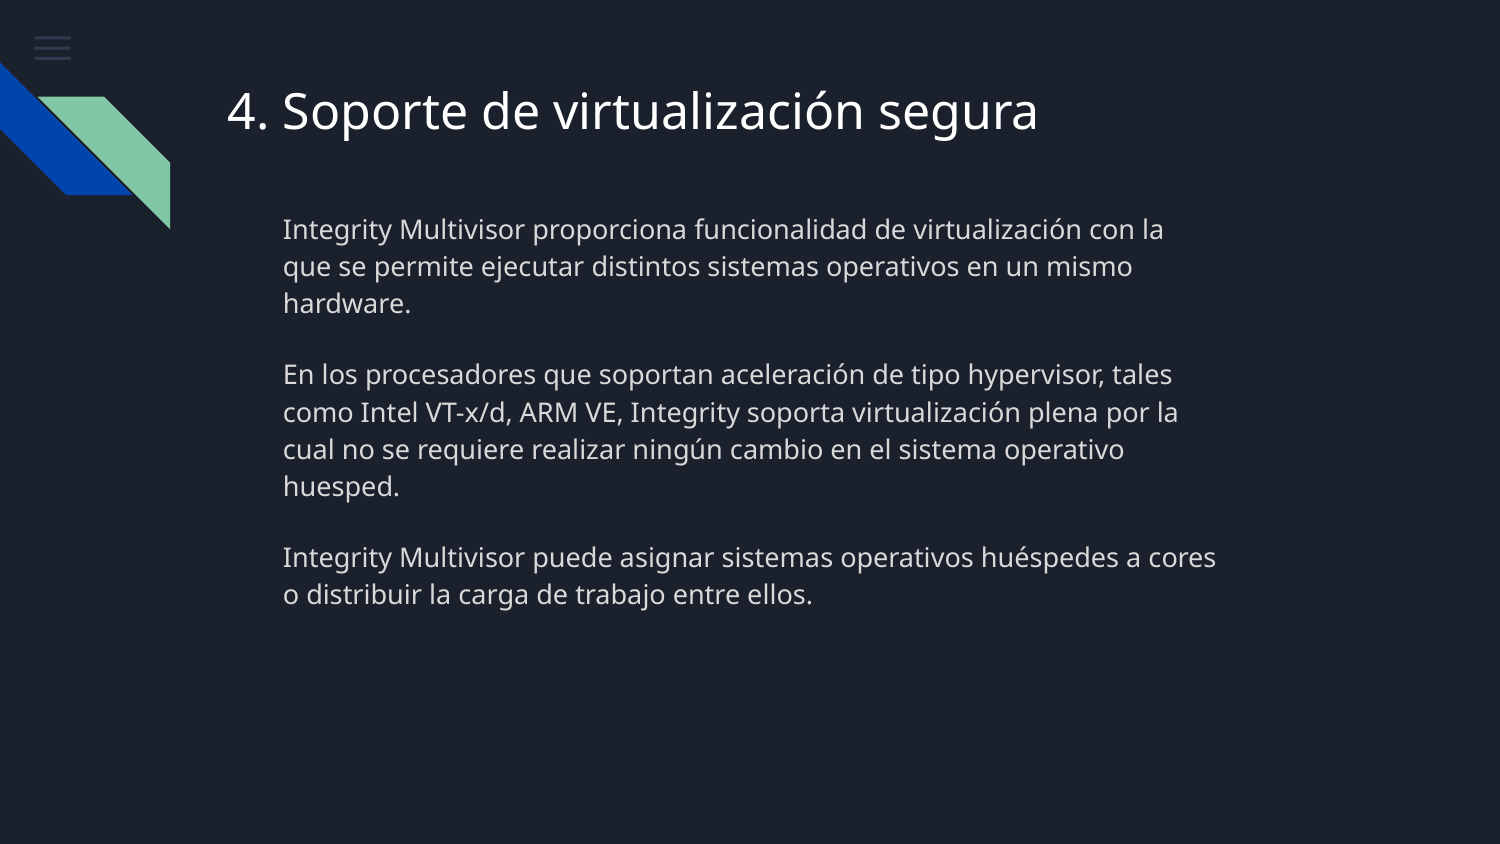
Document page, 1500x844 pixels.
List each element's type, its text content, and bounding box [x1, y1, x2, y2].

title 4. Soporte de virtualización segura [212, 64, 1368, 215]
list Integrity Multivisor proporciona funcionalidad de virtualización con la que se permite ejecutar distintos sistemas operativos en un mismo hardware. En los procesadores que soportan aceleración de tipo hypervisor, tales como Intel VT-x/d, ARM VE, Integrity soporta virtualización plena por la cual no se requiere realizar ningún cambio en el sistema operativo huesped. Integrity Multivisor puede asignar sistemas operativos huéspedes a cores o distribuir la carga de trabajo entre ellos. [267, 192, 1233, 543]
